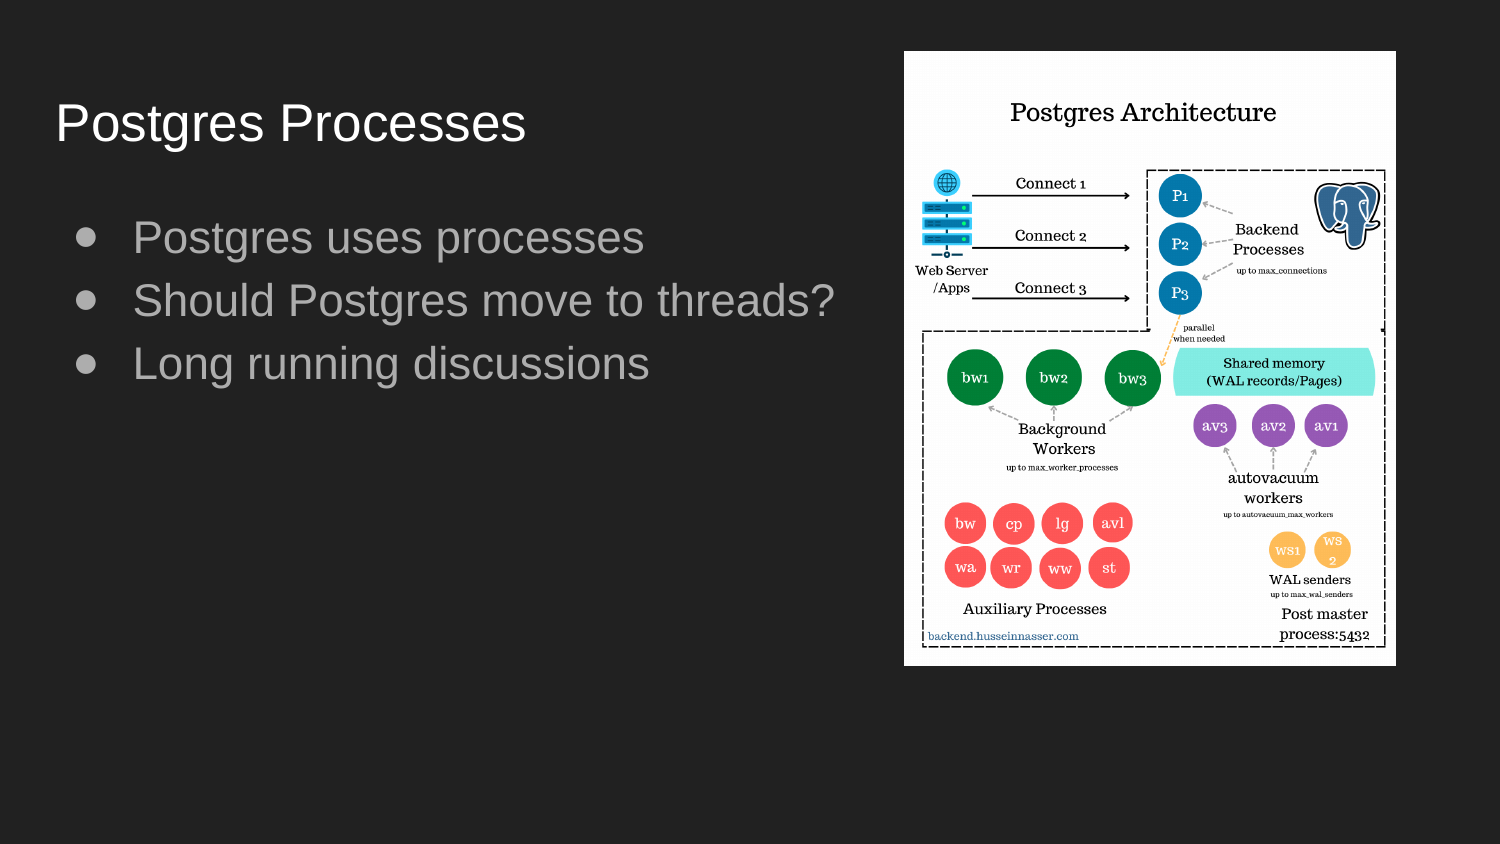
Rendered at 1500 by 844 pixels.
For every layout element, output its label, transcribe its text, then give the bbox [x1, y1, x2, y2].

picture [903, 51, 1396, 666]
title Postgres Processes [40, 72, 898, 167]
list Postgres uses processes Should Postgres move to threads? Long running discussions [42, 184, 1500, 706]
